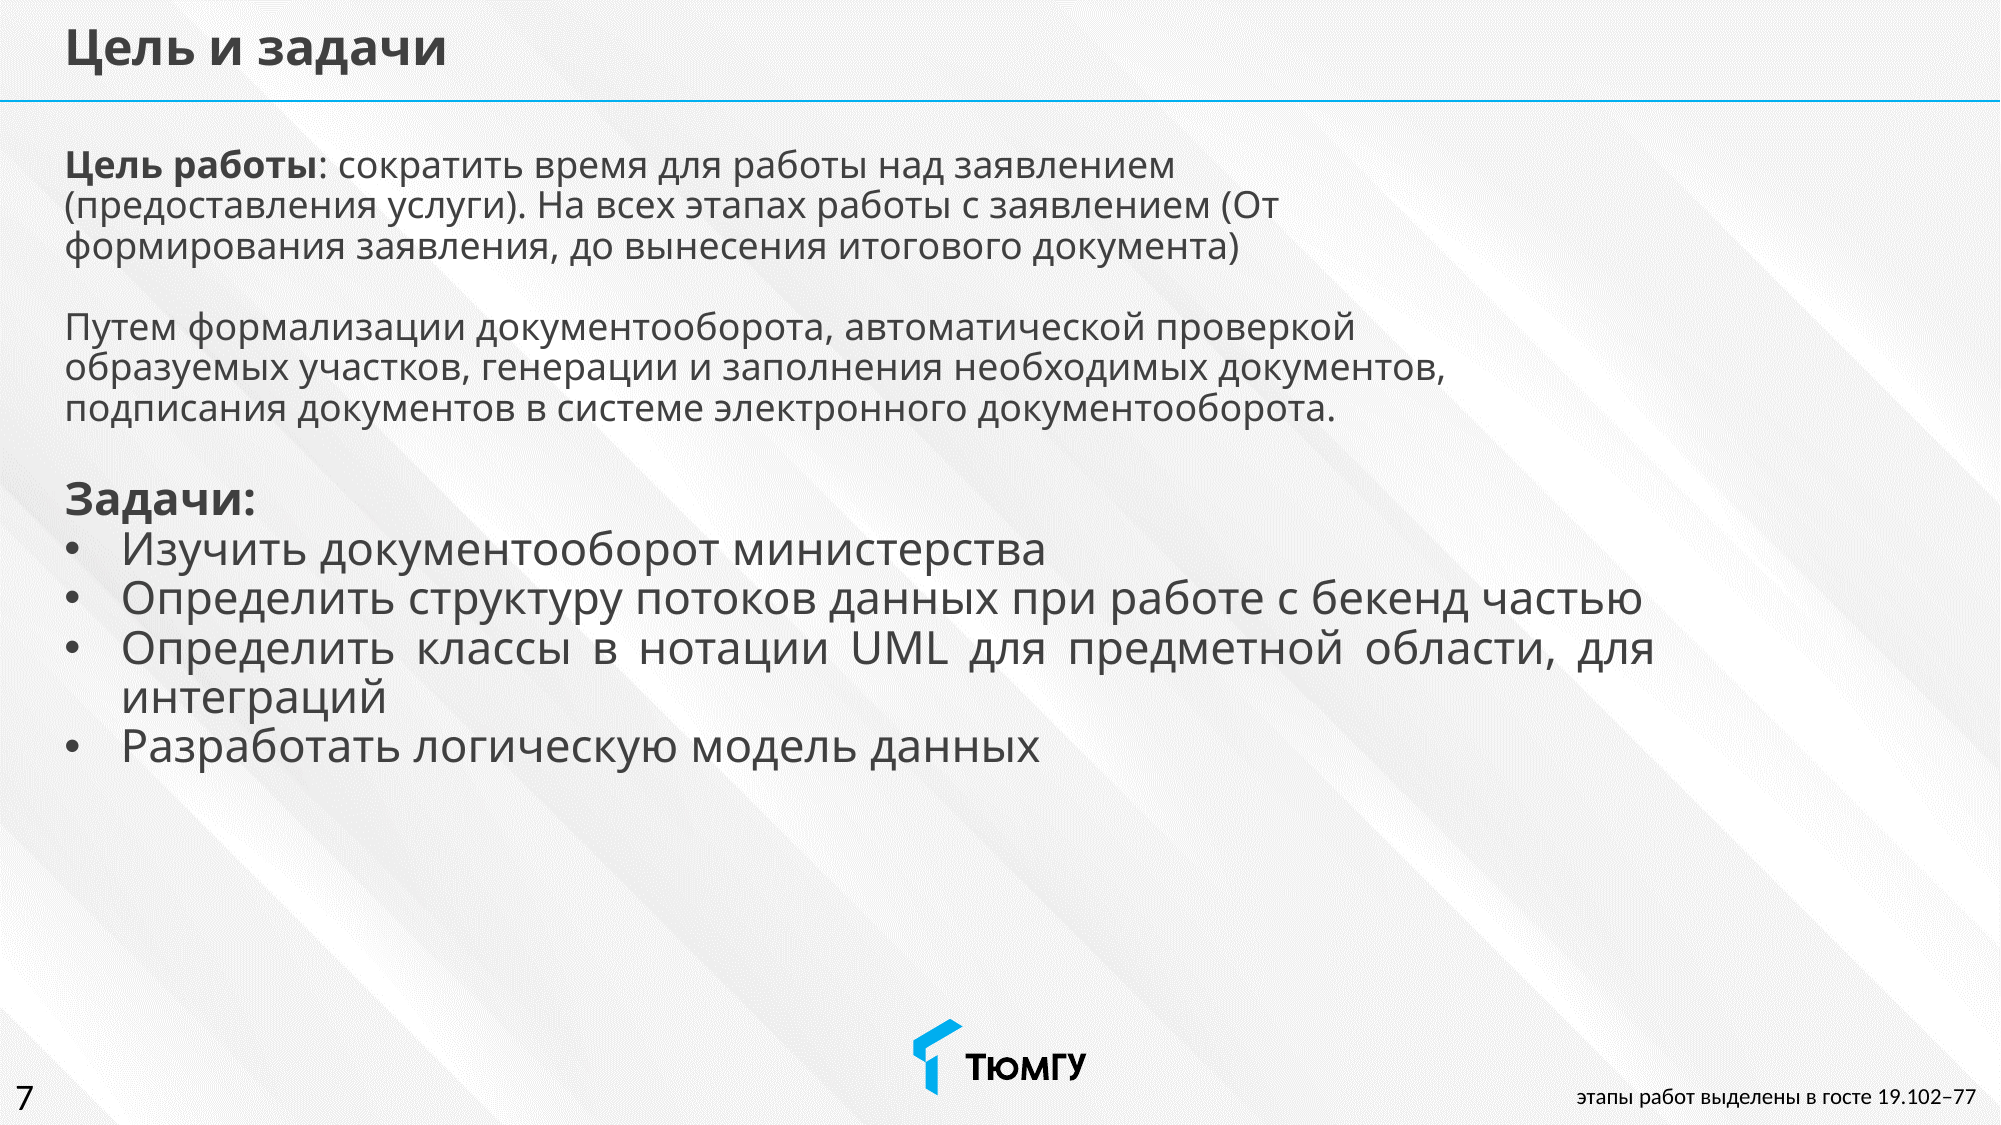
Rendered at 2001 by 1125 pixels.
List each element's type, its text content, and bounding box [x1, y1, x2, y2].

picture [0, 103, 2001, 1125]
text_box 7 [0, 1065, 50, 1125]
text_box Цель и задачи [49, 14, 1672, 80]
picture [0, 0, 2001, 99]
text_box этапы работ выделены в госте 19.102–77 [1561, 1074, 2000, 1117]
text_box Цель работы: сократить время для работы над заявлением (предоставления услуги). На всех этапах работы с заявлением (От формирования заявления, до вынесения итогового документа) Путем формализации документооборота, автоматической проверкой образуемых участков, генерации и заполнения необходимых документов, подписания документов в системе электронного документооборота. [49, 138, 1502, 447]
text_box Задачи: Изучить документооборот министерства Определить структуру потоков данных при работе с бекенд частью Определить классы в нотации UML для предметной области, для интеграций Разработать логическую модель данных [49, 468, 1672, 891]
